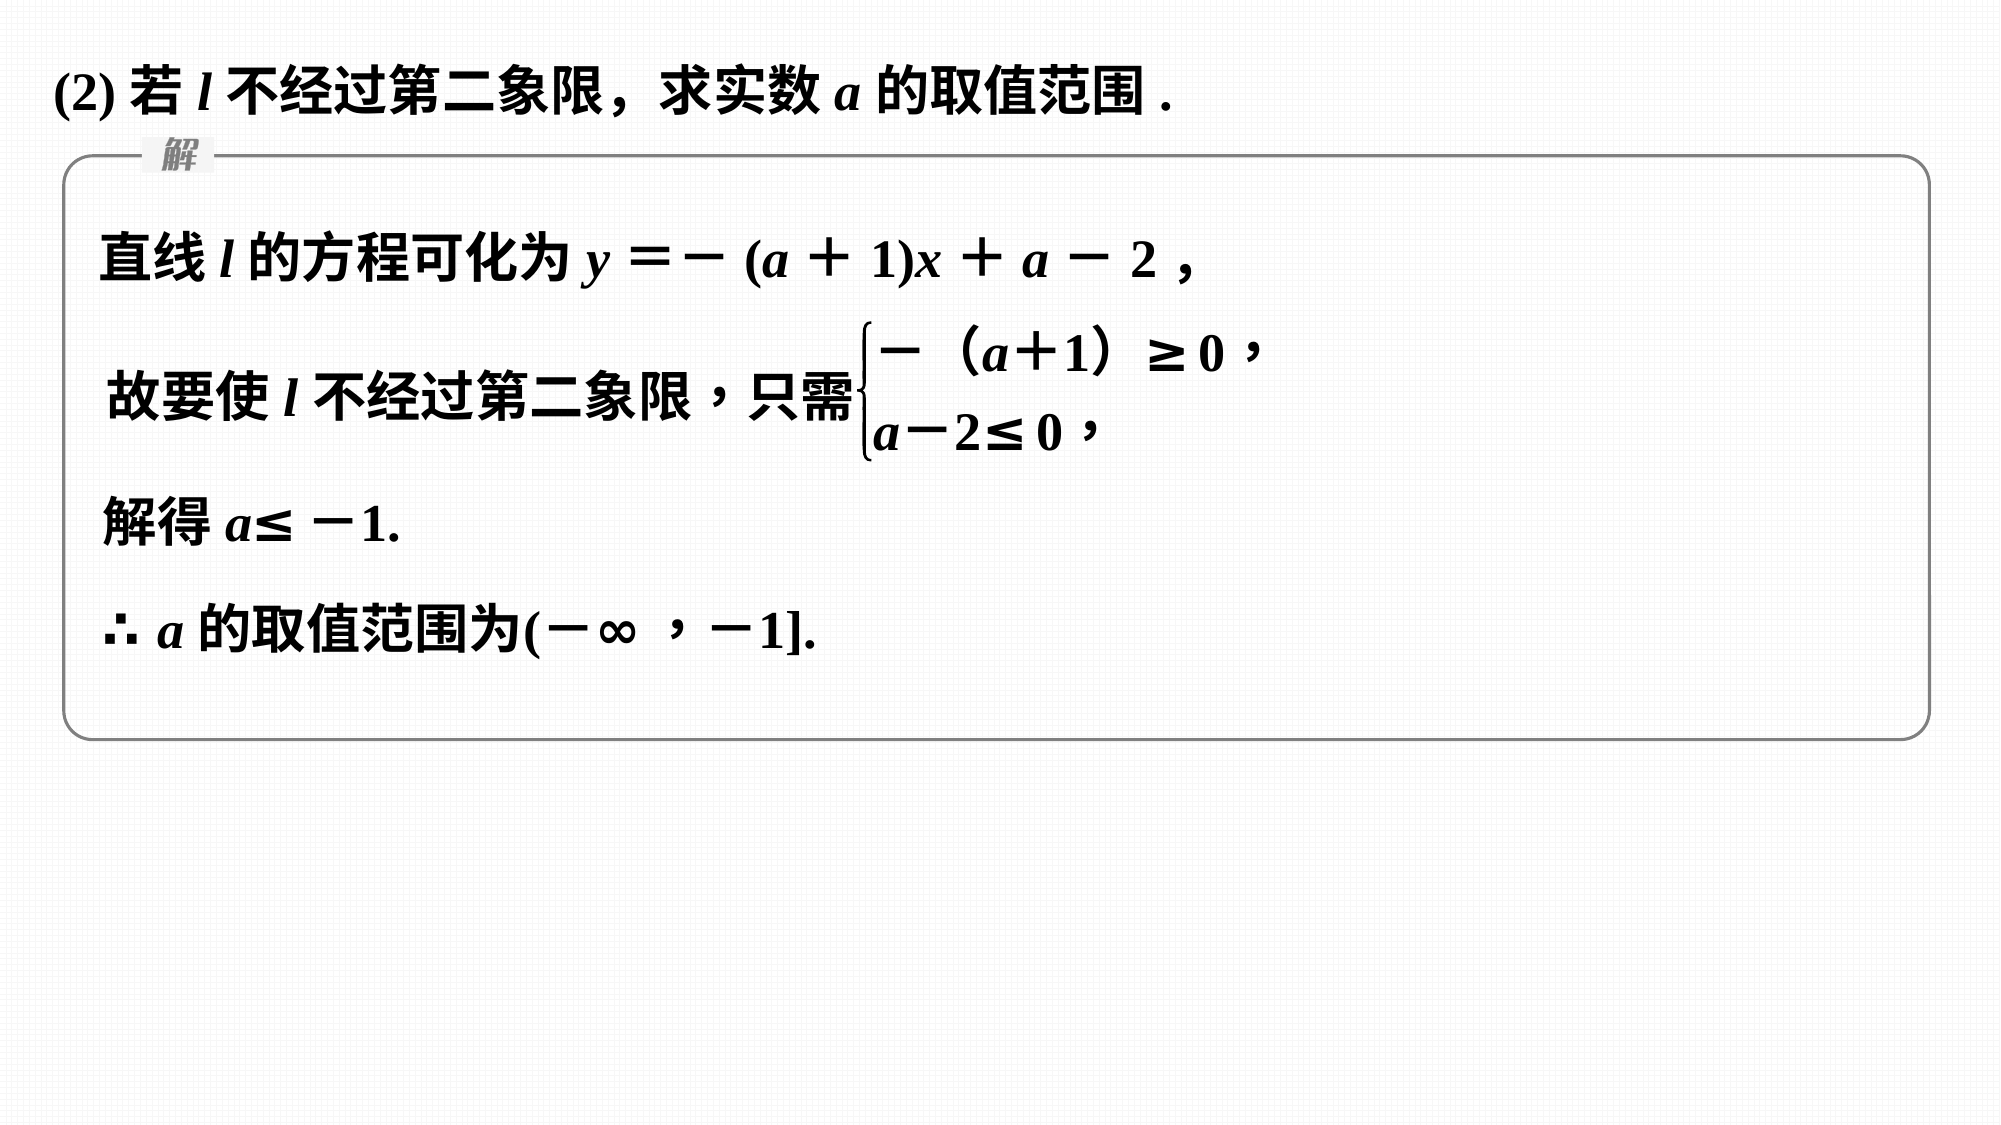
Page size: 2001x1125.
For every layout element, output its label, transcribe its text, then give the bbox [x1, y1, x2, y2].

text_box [102, 581, 1986, 678]
text_box (2)若l不经过第二象限，求实数a的取值范围. [38, 16, 1932, 129]
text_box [102, 474, 1986, 571]
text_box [106, 310, 1991, 473]
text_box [63, 137, 1930, 740]
